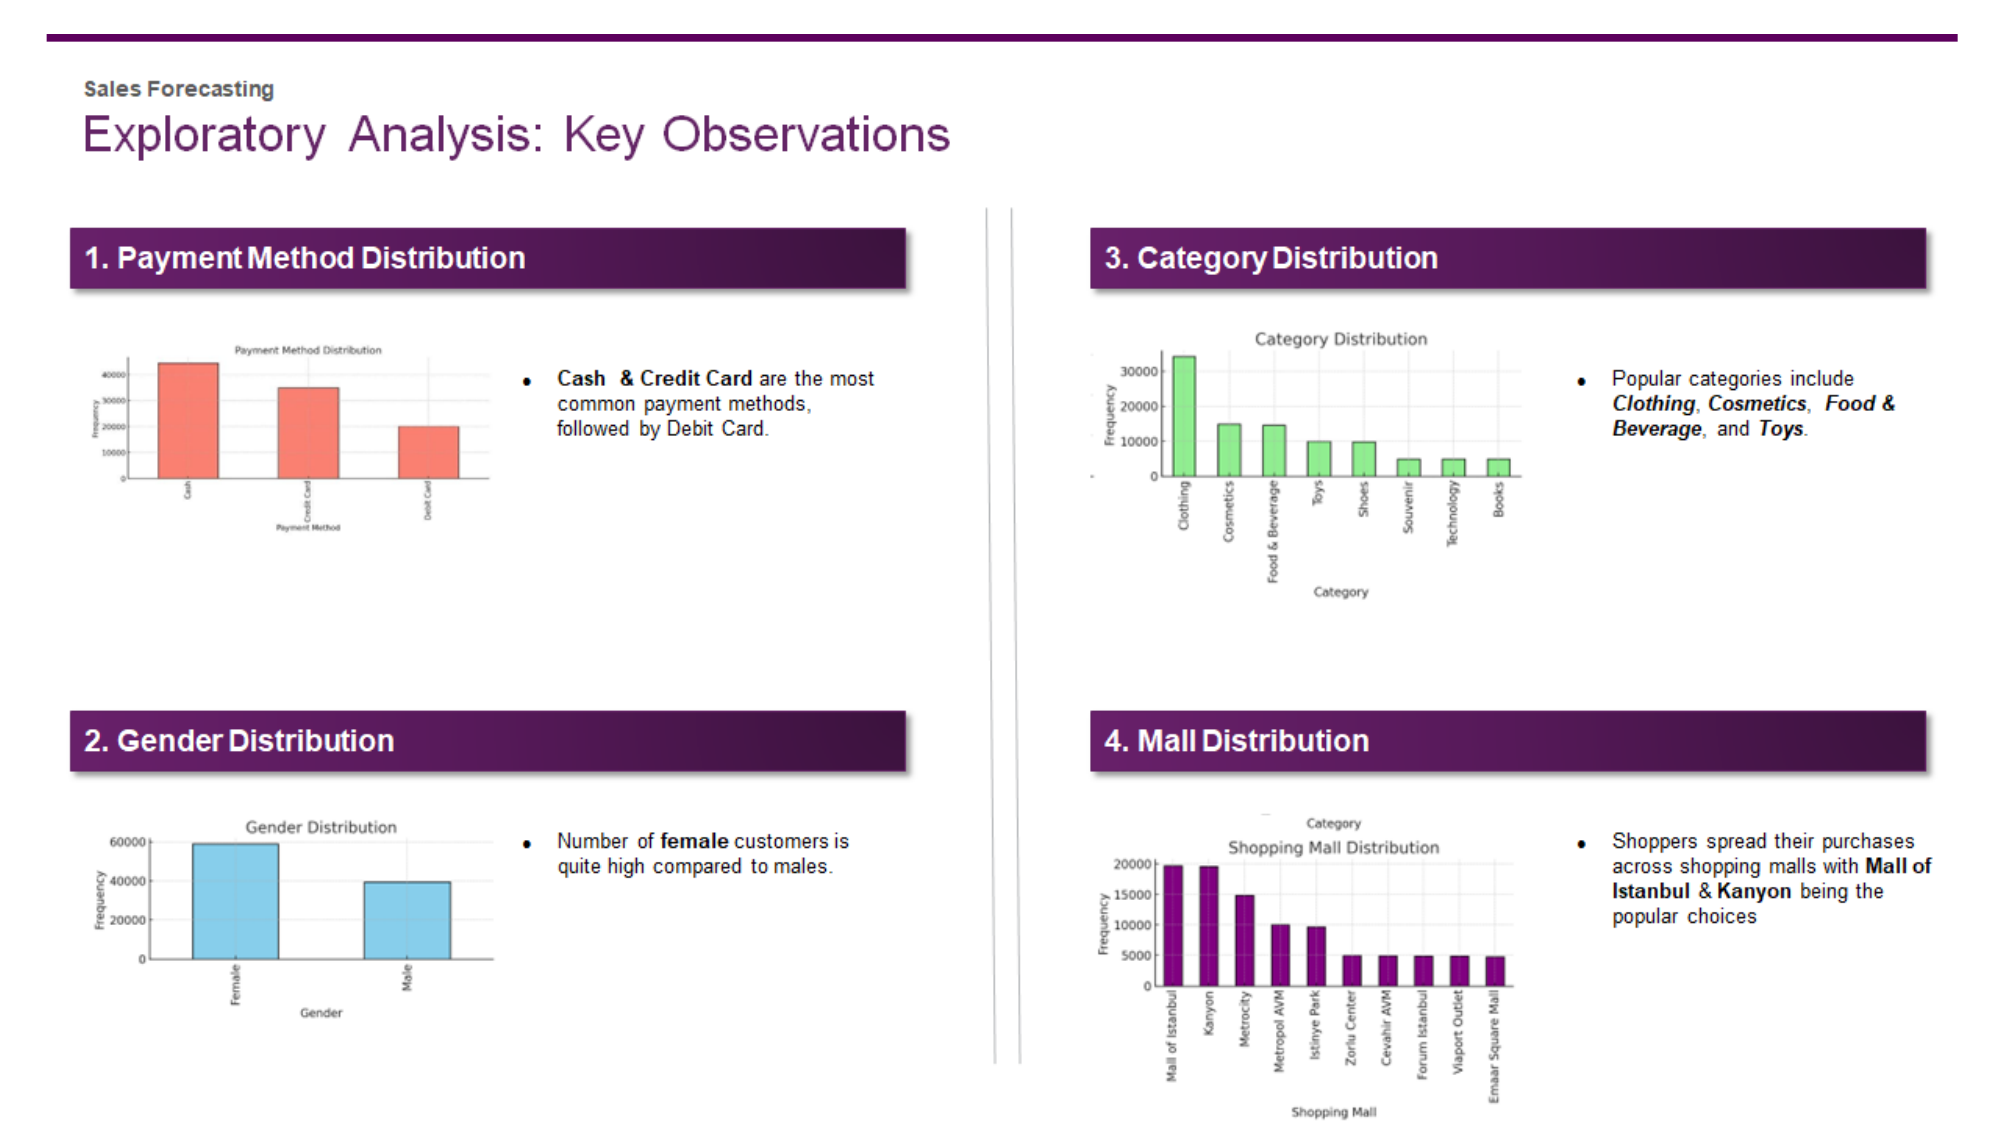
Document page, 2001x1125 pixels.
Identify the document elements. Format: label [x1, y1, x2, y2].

picture [49, 63, 1951, 1125]
